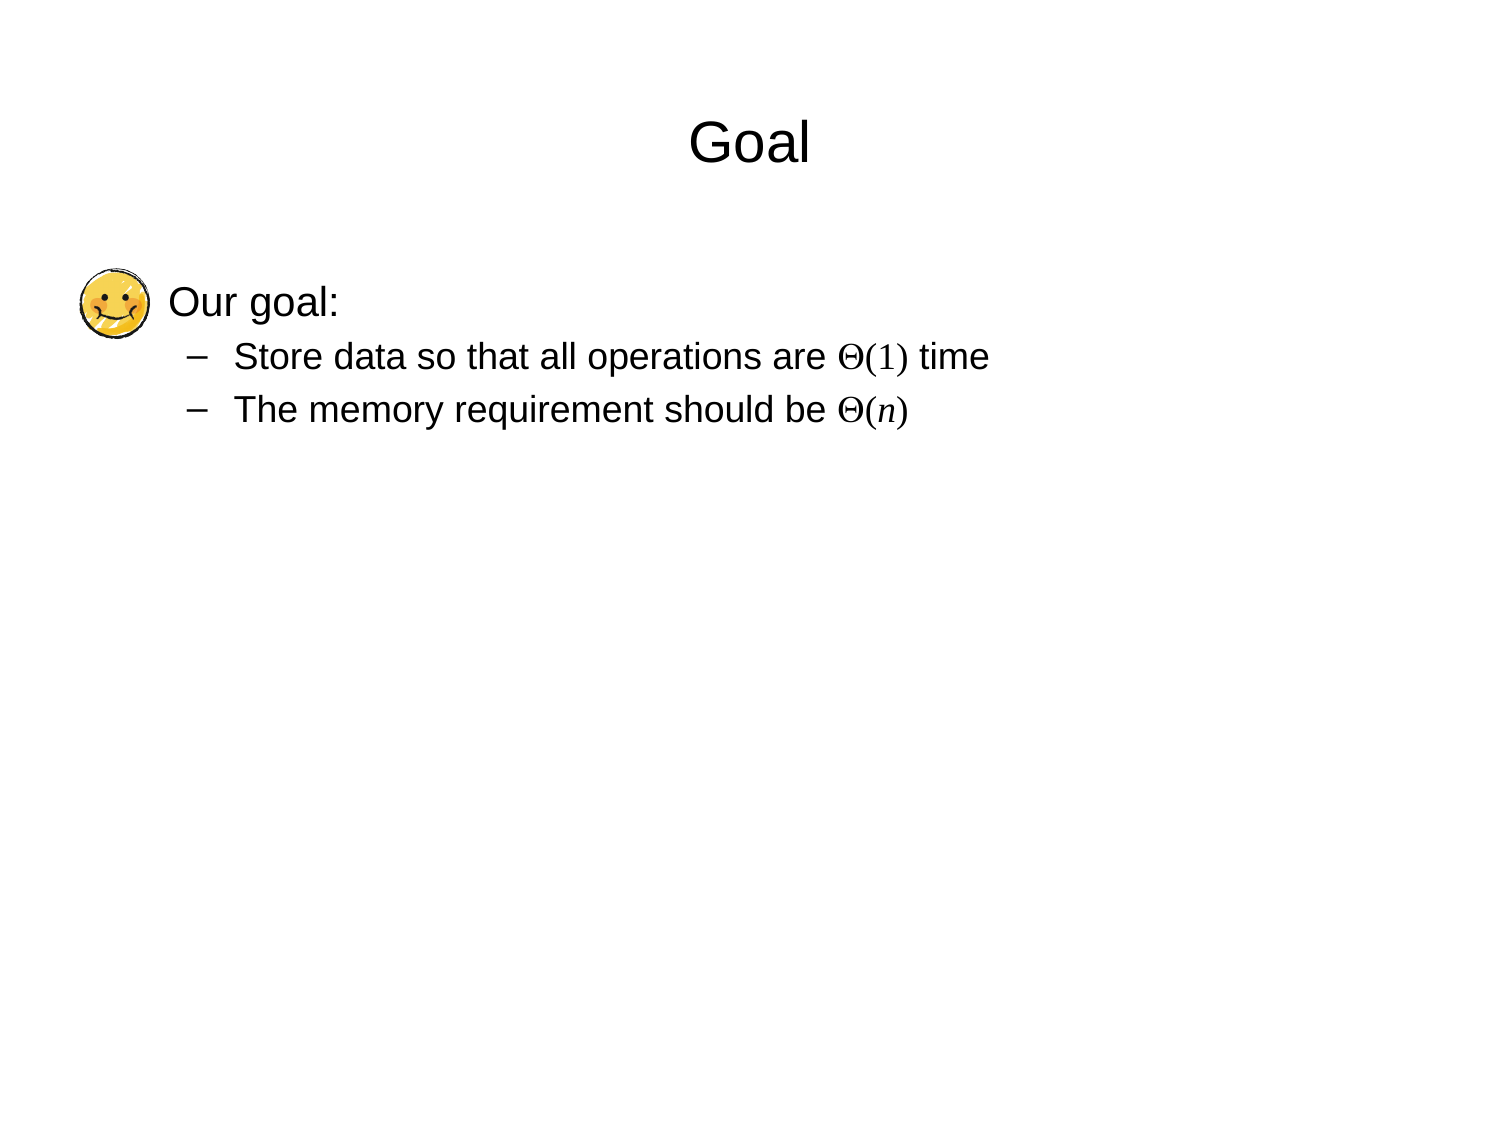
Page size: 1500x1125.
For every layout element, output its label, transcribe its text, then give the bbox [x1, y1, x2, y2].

picture [74, 260, 158, 344]
title Goal [74, 44, 1426, 233]
list Our goal: Store data so that all operations are Q(1) time The memory requirement should be Q(n) [96, 266, 1448, 1010]
